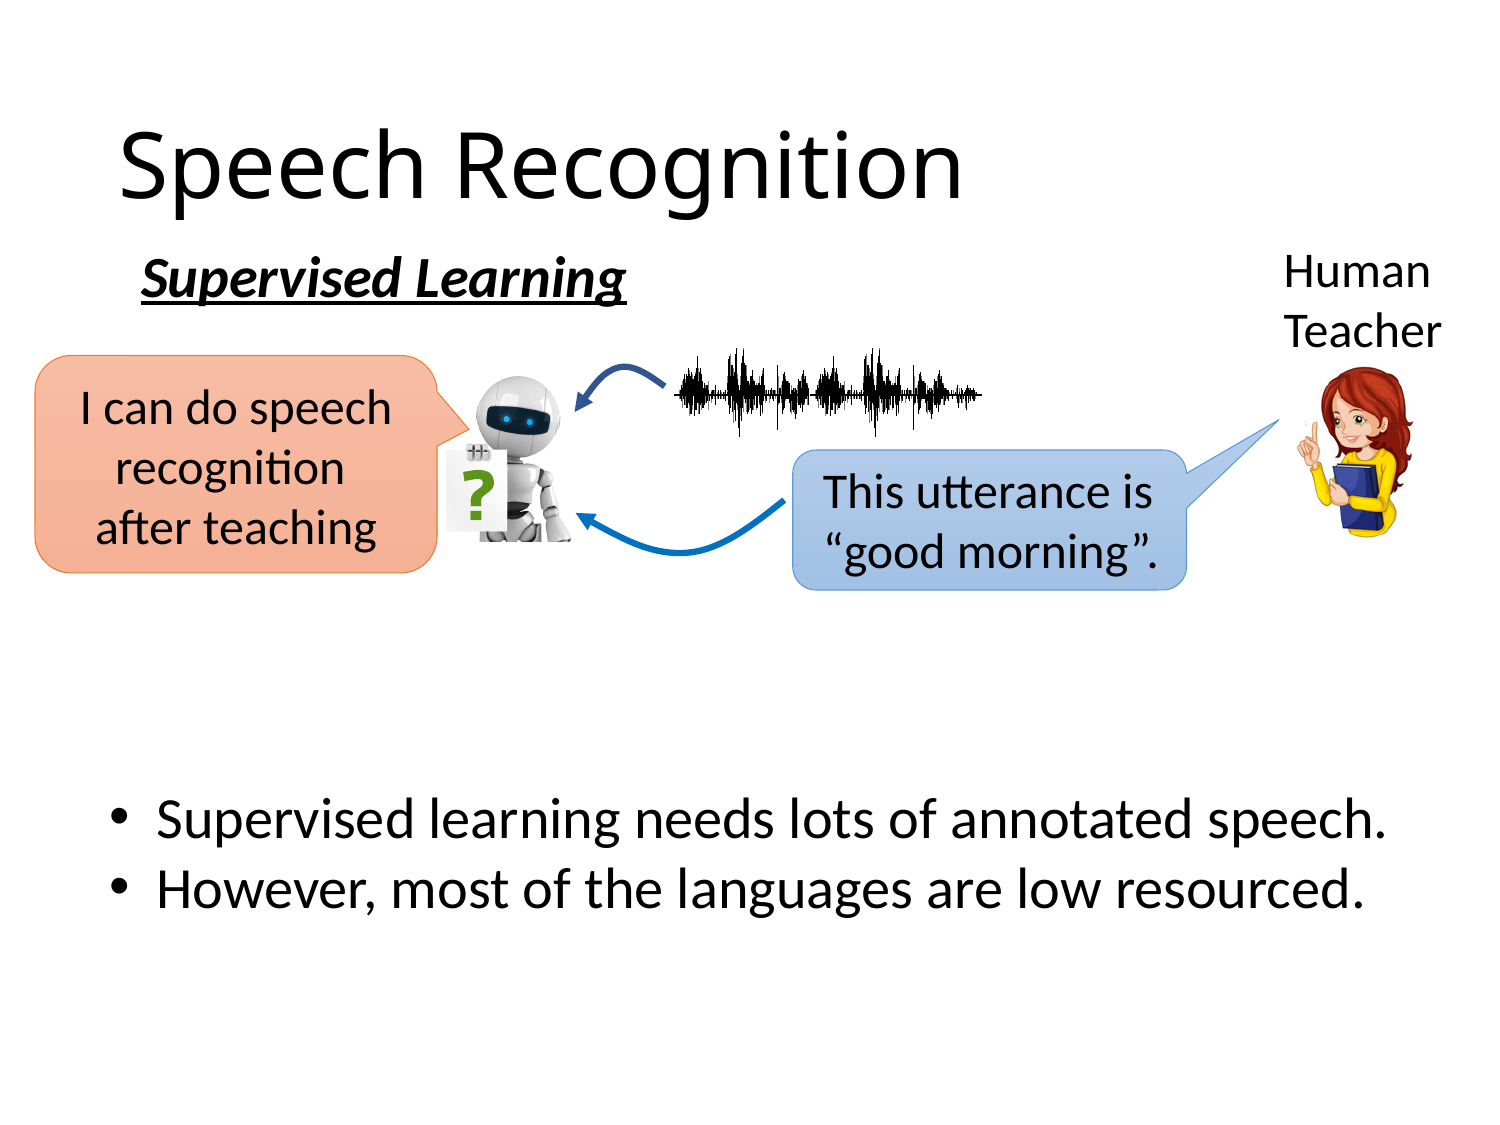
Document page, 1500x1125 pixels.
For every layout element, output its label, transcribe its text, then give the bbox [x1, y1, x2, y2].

text_box [574, 365, 666, 413]
text_box I can do speech recognition after teaching [34, 354, 444, 574]
picture [1294, 361, 1422, 547]
text_box Supervised Learning [126, 231, 1068, 316]
text_box [575, 499, 785, 555]
text_box Human Teacher [1269, 230, 1500, 366]
text_box Supervised learning needs lots of annotated speech. However, most of the languages are low resourced. [94, 773, 1418, 928]
picture [444, 376, 573, 542]
title Speech Recognition [103, 59, 1397, 278]
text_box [673, 348, 982, 437]
text_box This utterance is “good morning”. [808, 451, 1175, 587]
text_box [792, 419, 1280, 591]
